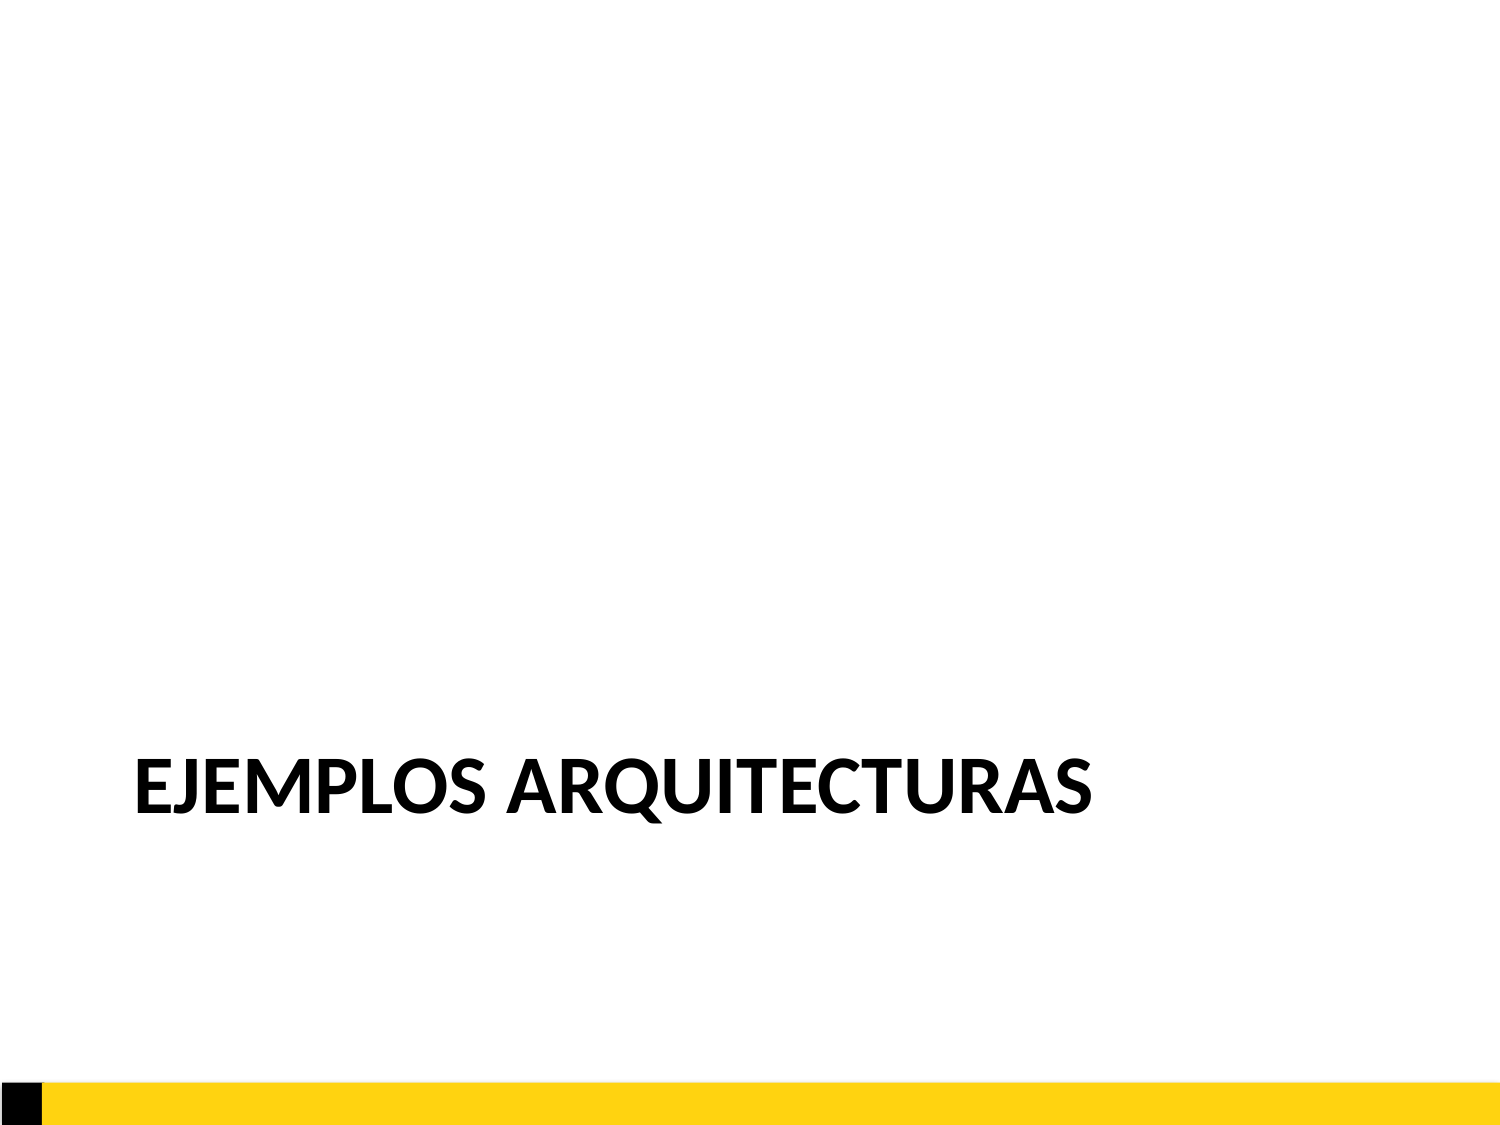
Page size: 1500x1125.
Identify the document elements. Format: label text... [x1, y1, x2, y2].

title EJEMPLOS ARQUITECTURAS [118, 722, 1394, 947]
